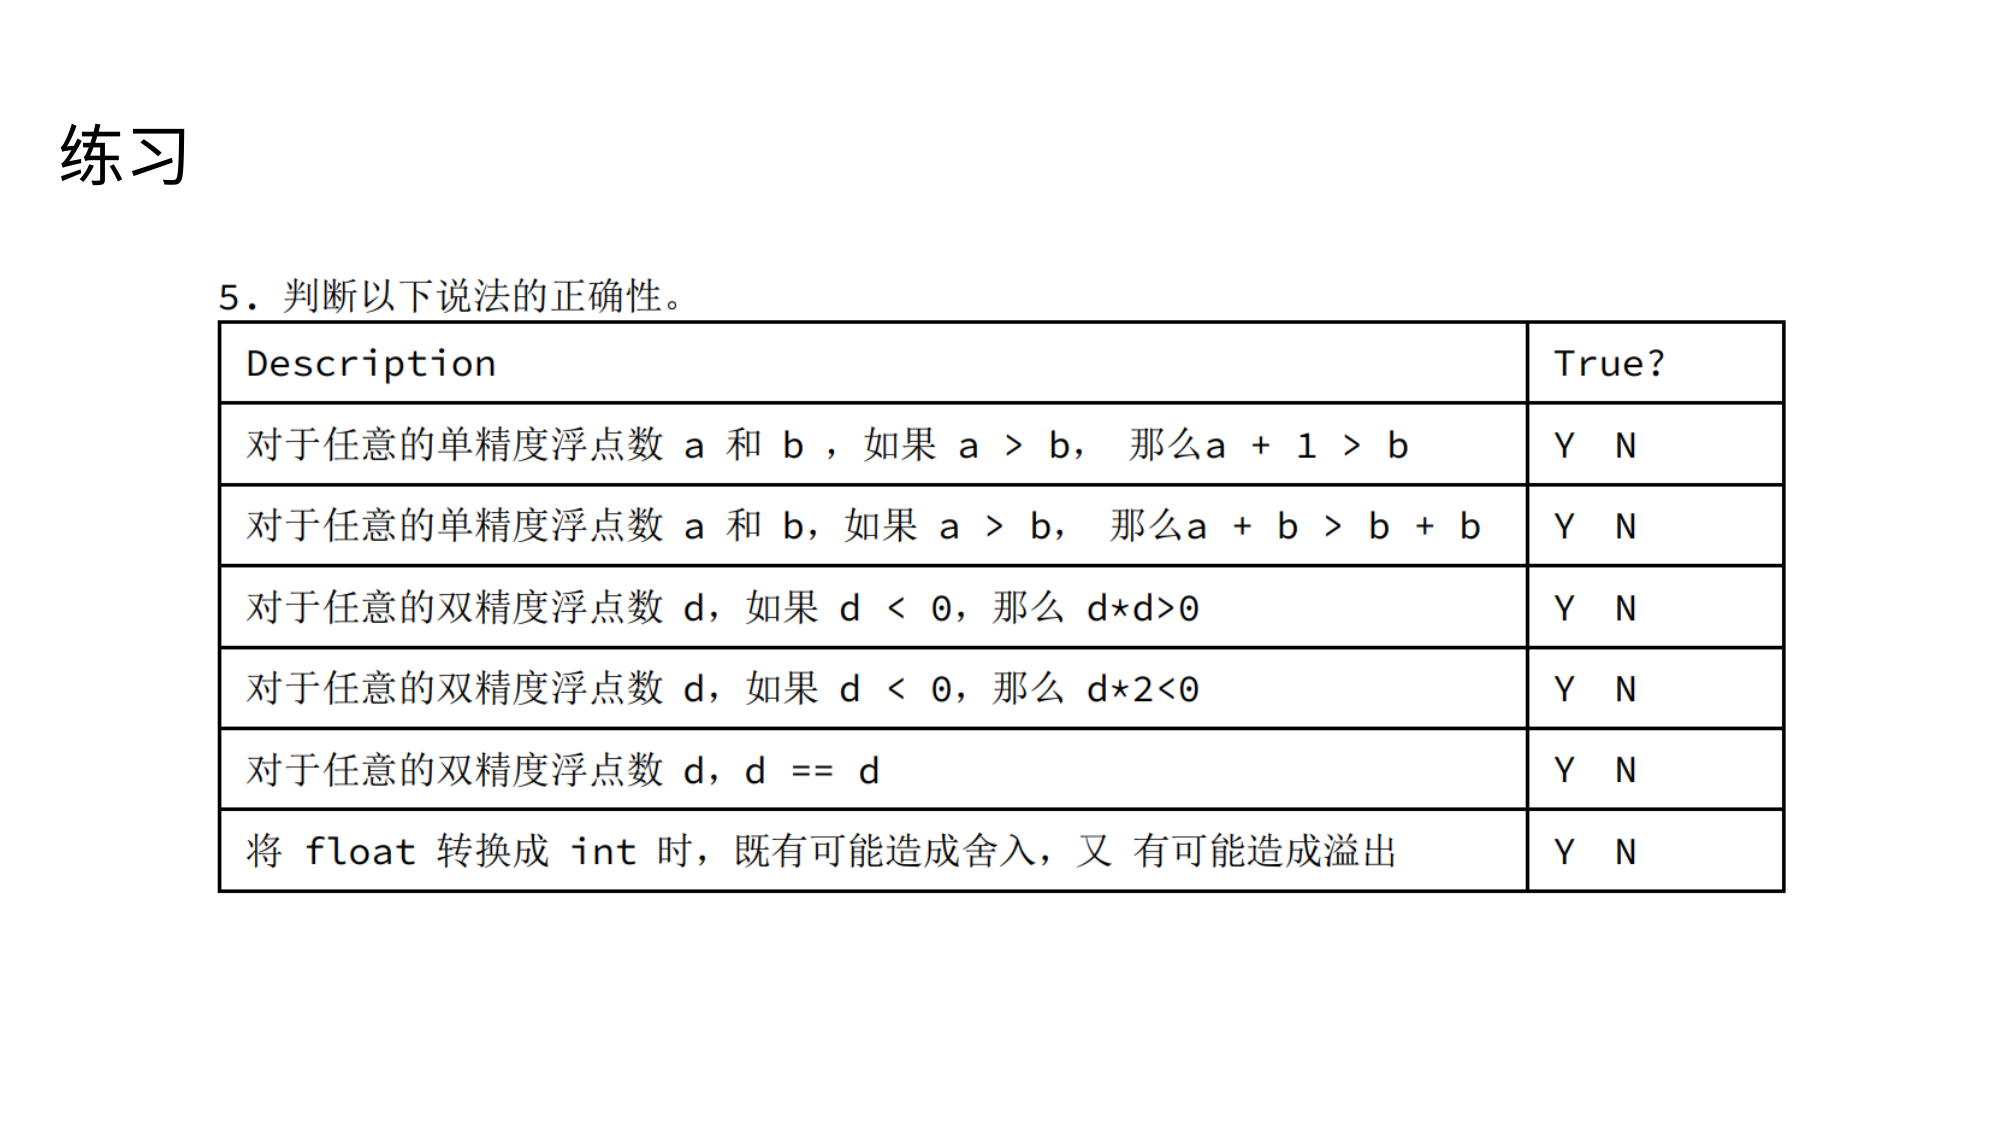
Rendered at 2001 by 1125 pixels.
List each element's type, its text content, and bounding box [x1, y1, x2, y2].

picture [195, 254, 1805, 910]
text_box 练习 [44, 106, 1340, 201]
